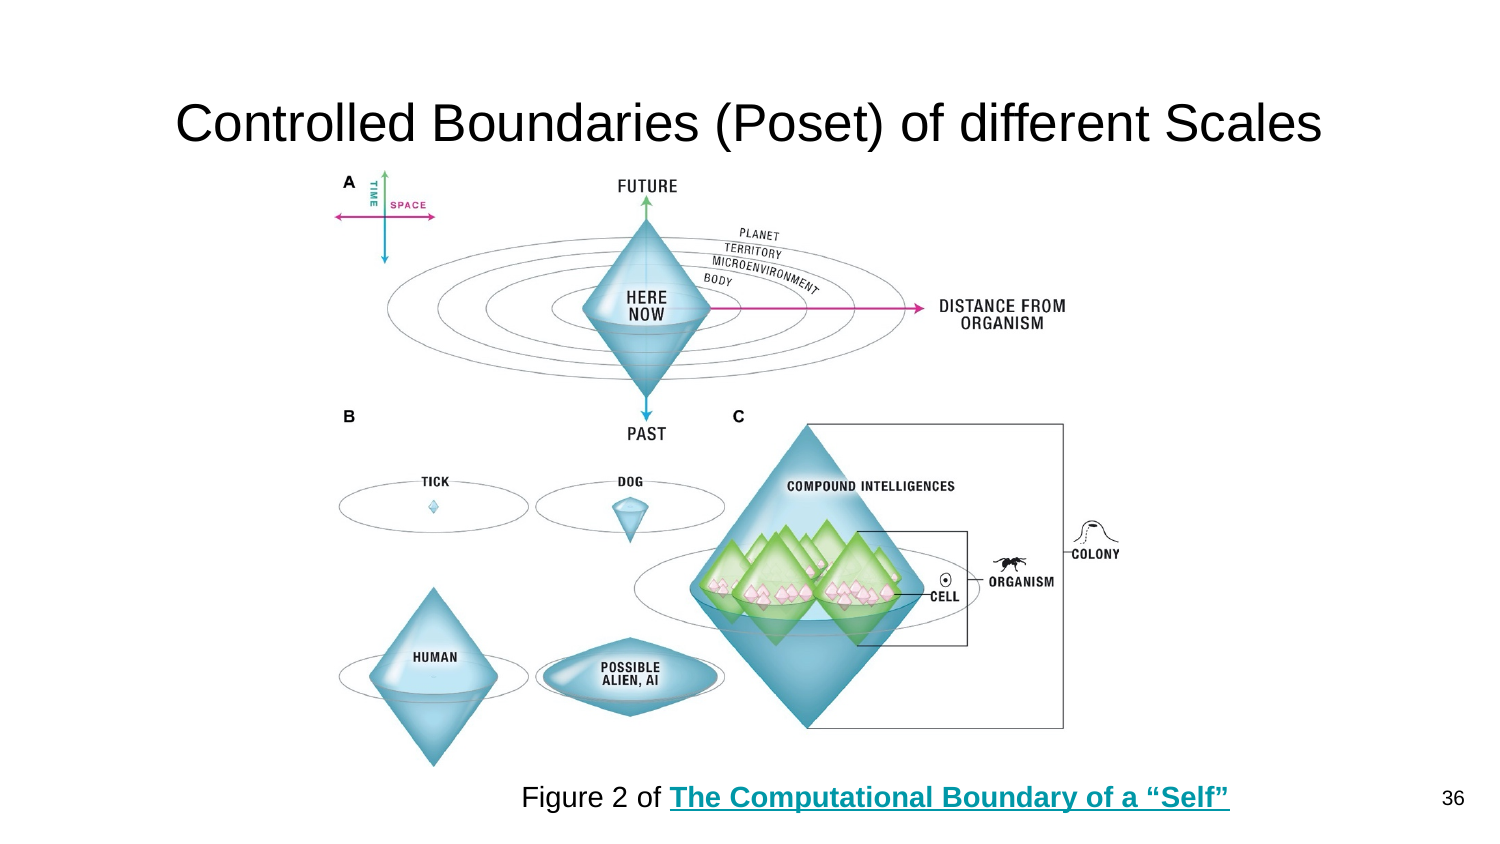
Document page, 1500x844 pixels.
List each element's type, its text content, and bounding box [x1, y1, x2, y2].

title Controlled Boundaries (Poset) of different Scales [51, 72, 1449, 167]
slide_number 36 [1389, 764, 1480, 830]
text_box Figure 2 of The Computational Boundary of a “Self” [506, 770, 1245, 821]
picture [334, 170, 1120, 768]
